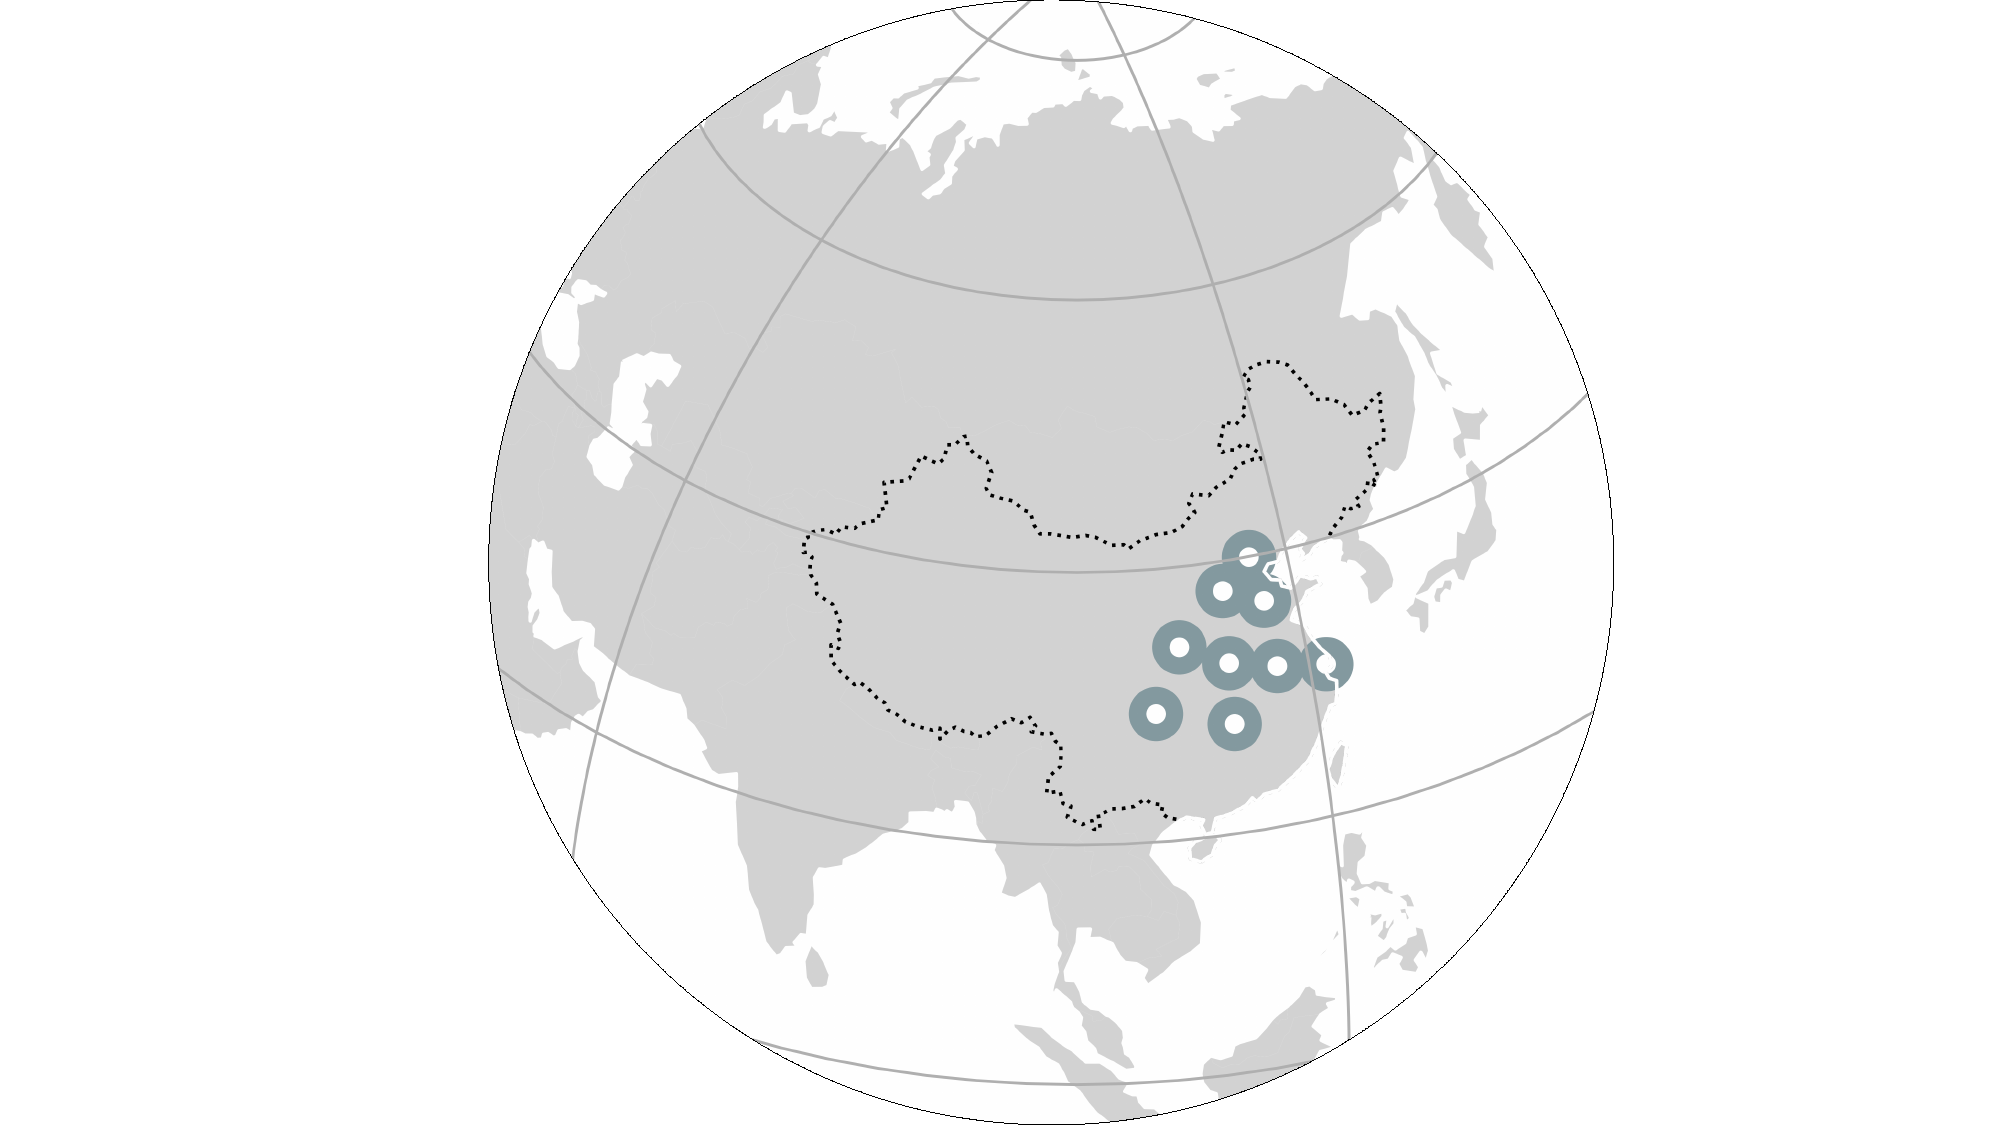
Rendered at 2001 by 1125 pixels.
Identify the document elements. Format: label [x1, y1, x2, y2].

picture [488, 0, 1615, 1125]
